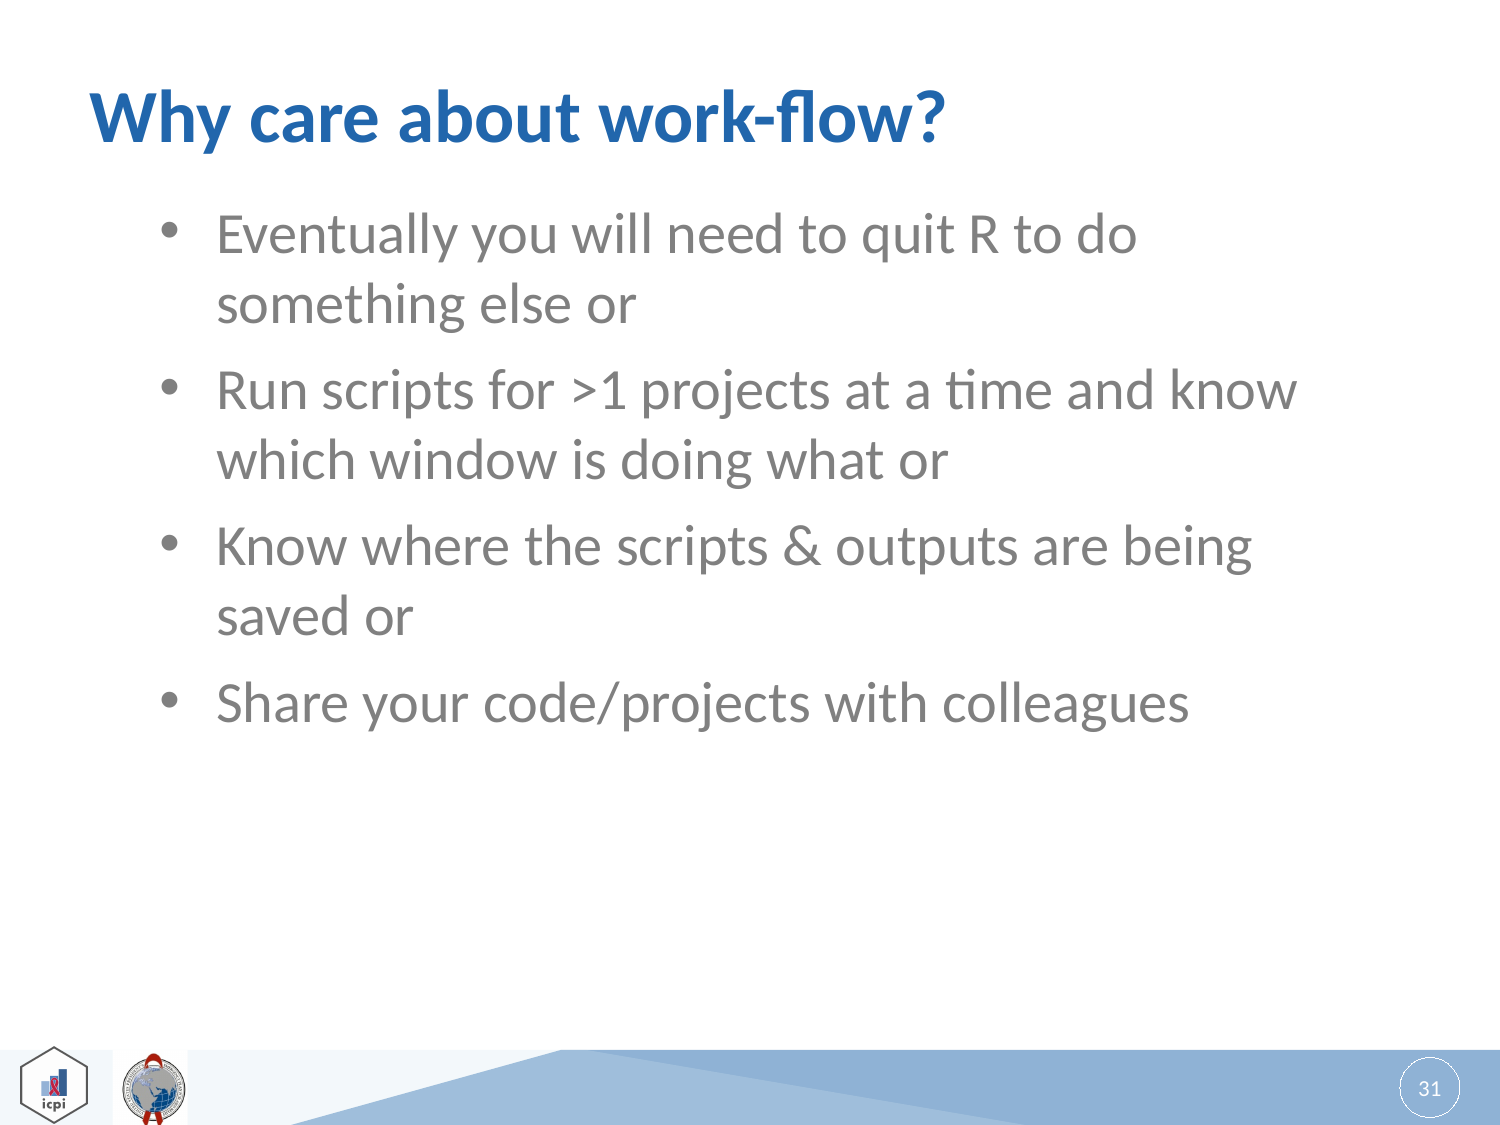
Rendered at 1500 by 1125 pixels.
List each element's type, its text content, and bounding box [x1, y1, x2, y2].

text_box Eventually you will need to quit R to do something else or Run scripts for >1 projects at a time and know which window is doing what or Know where the scripts & outputs are being saved or Share your code/projects with colleagues [144, 187, 1397, 1045]
picture [112, 1050, 188, 1125]
title Why care about work-flow? [75, 60, 1425, 150]
slide_number 31 [1399, 1057, 1460, 1118]
picture [20, 1046, 88, 1124]
